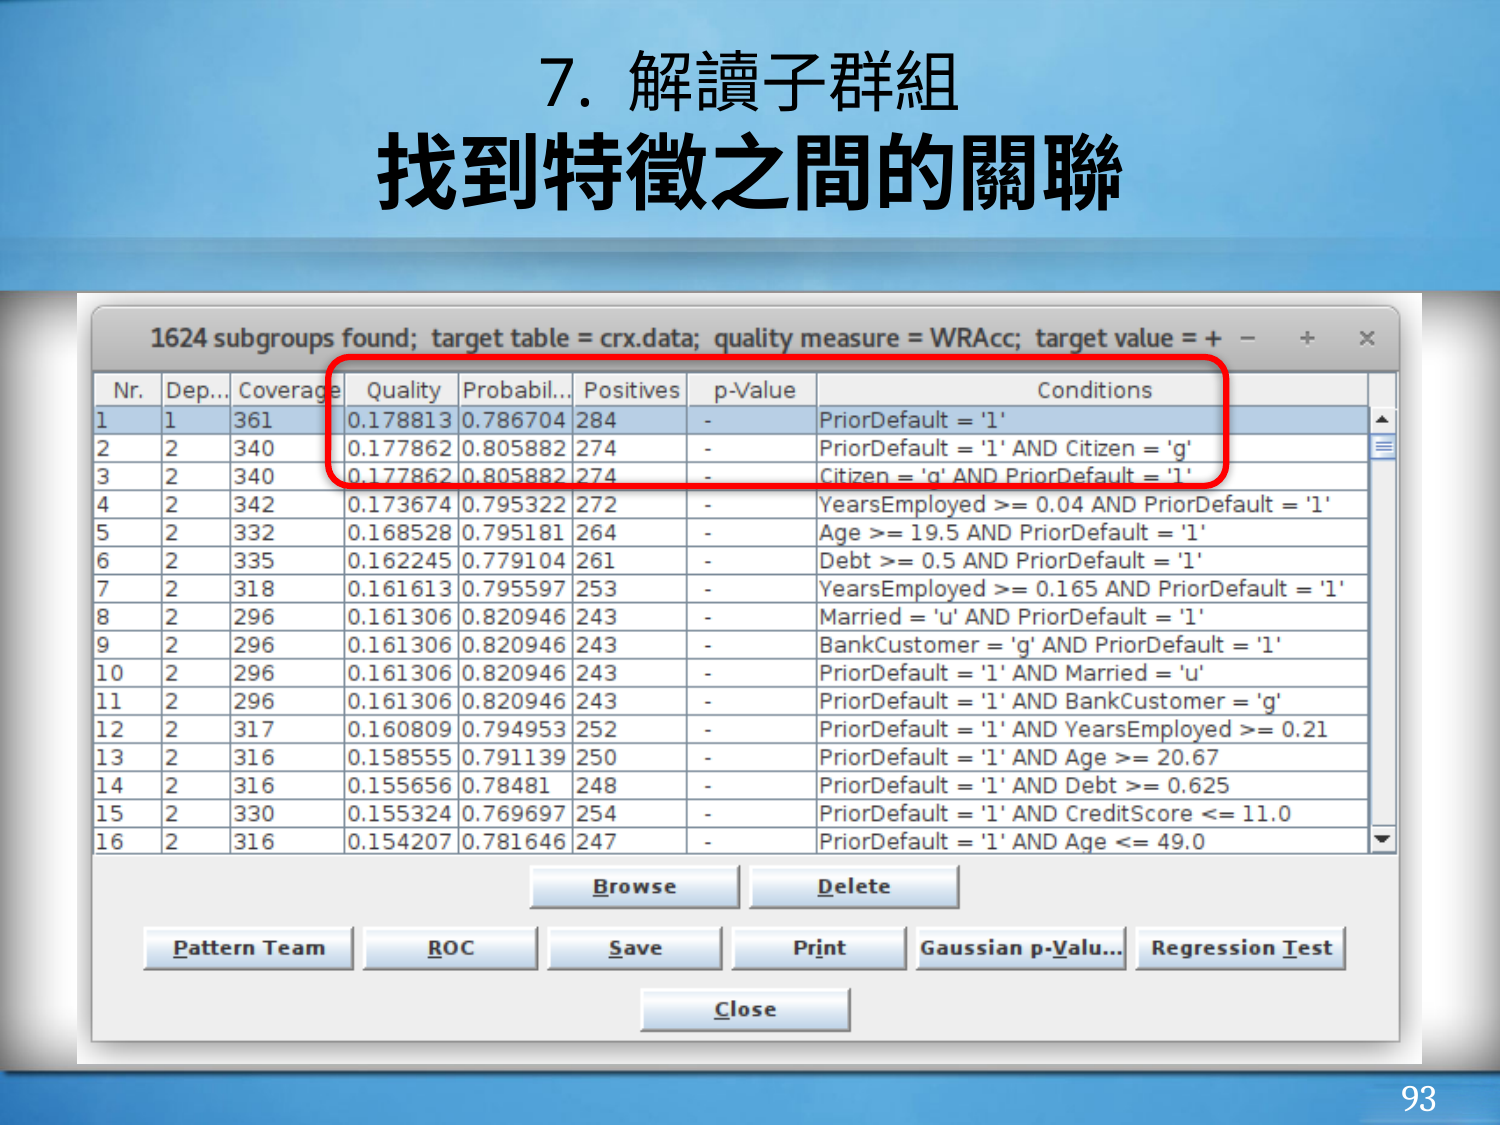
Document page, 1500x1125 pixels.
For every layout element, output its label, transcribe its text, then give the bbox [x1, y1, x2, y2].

picture [0, 0, 1500, 1125]
title 7. 解讀子群組 找到特徵之間的關聯 [78, 27, 1422, 232]
slide_number ‹#› [1350, 1074, 1488, 1118]
